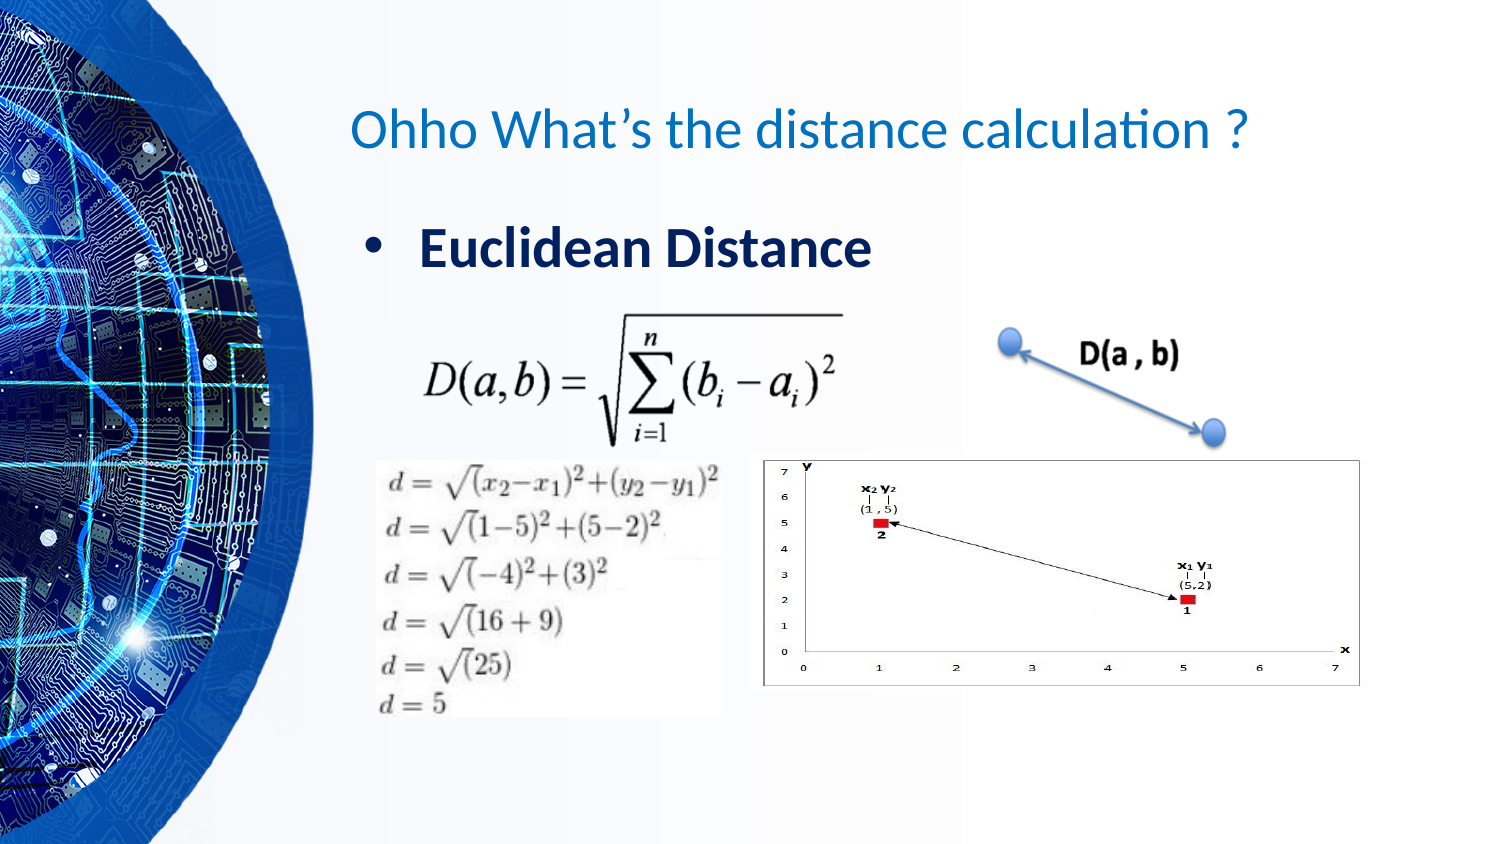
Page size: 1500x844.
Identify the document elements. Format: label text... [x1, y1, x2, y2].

picture [0, 0, 1500, 844]
title Ohho What’s the distance calculation ? [335, 66, 1424, 186]
list Euclidean Distance [348, 202, 1411, 764]
